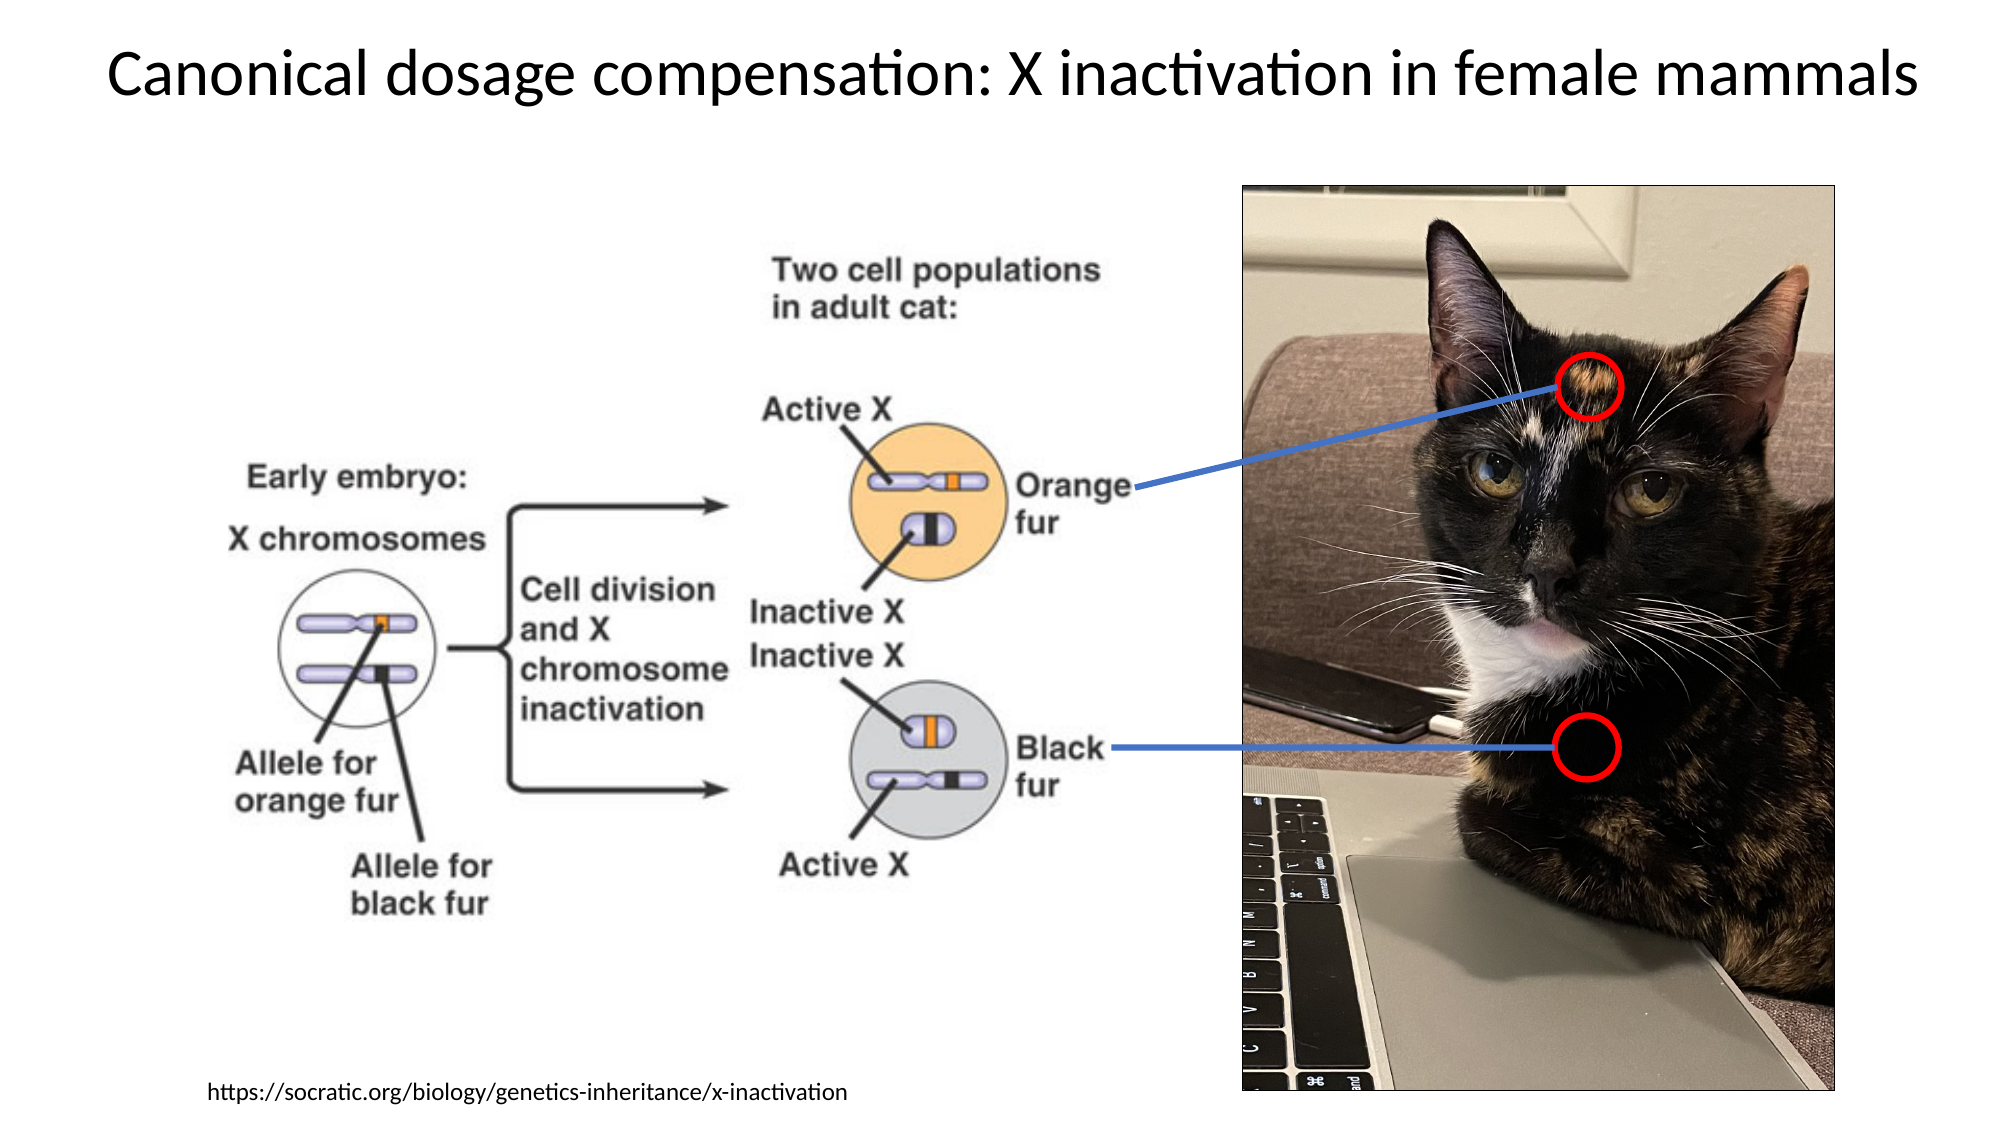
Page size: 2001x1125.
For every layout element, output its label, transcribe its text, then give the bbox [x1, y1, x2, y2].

text_box Canonical dosage compensation: X inactivation in female mammals [92, 21, 1937, 117]
picture [1242, 185, 1835, 1091]
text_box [1134, 387, 1558, 488]
text_box https://socratic.org/biology/genetics-inheritance/x-inactivation [192, 1067, 865, 1113]
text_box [228, 192, 1159, 922]
